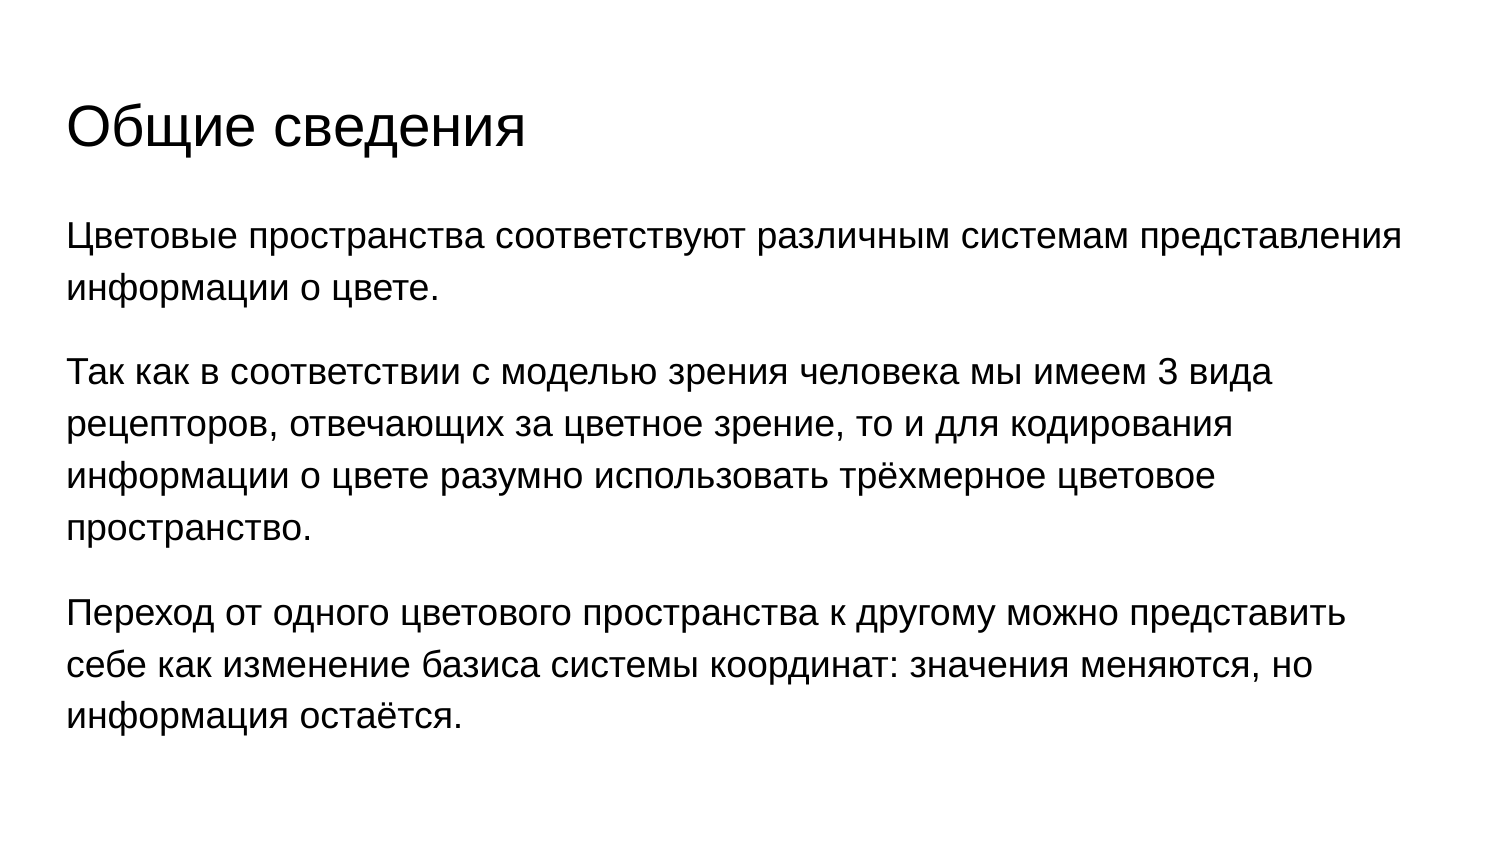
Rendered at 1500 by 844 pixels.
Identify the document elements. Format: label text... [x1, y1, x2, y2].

title Общие сведения [51, 72, 1449, 167]
list Цветовые пространства соответствуют различным системам представления информации о цвете. Так как в соответствии с моделью зрения человека мы имеем 3 вида рецепторов, отвечающих за цветное зрение, то и для кодирования информации о цвете разумно использовать трёхмерное цветовое пространство. Переход от одного цветового пространства к другому можно представить себе как изменение базиса системы координат: значения меняются, но информация остаётся. [51, 189, 1449, 750]
